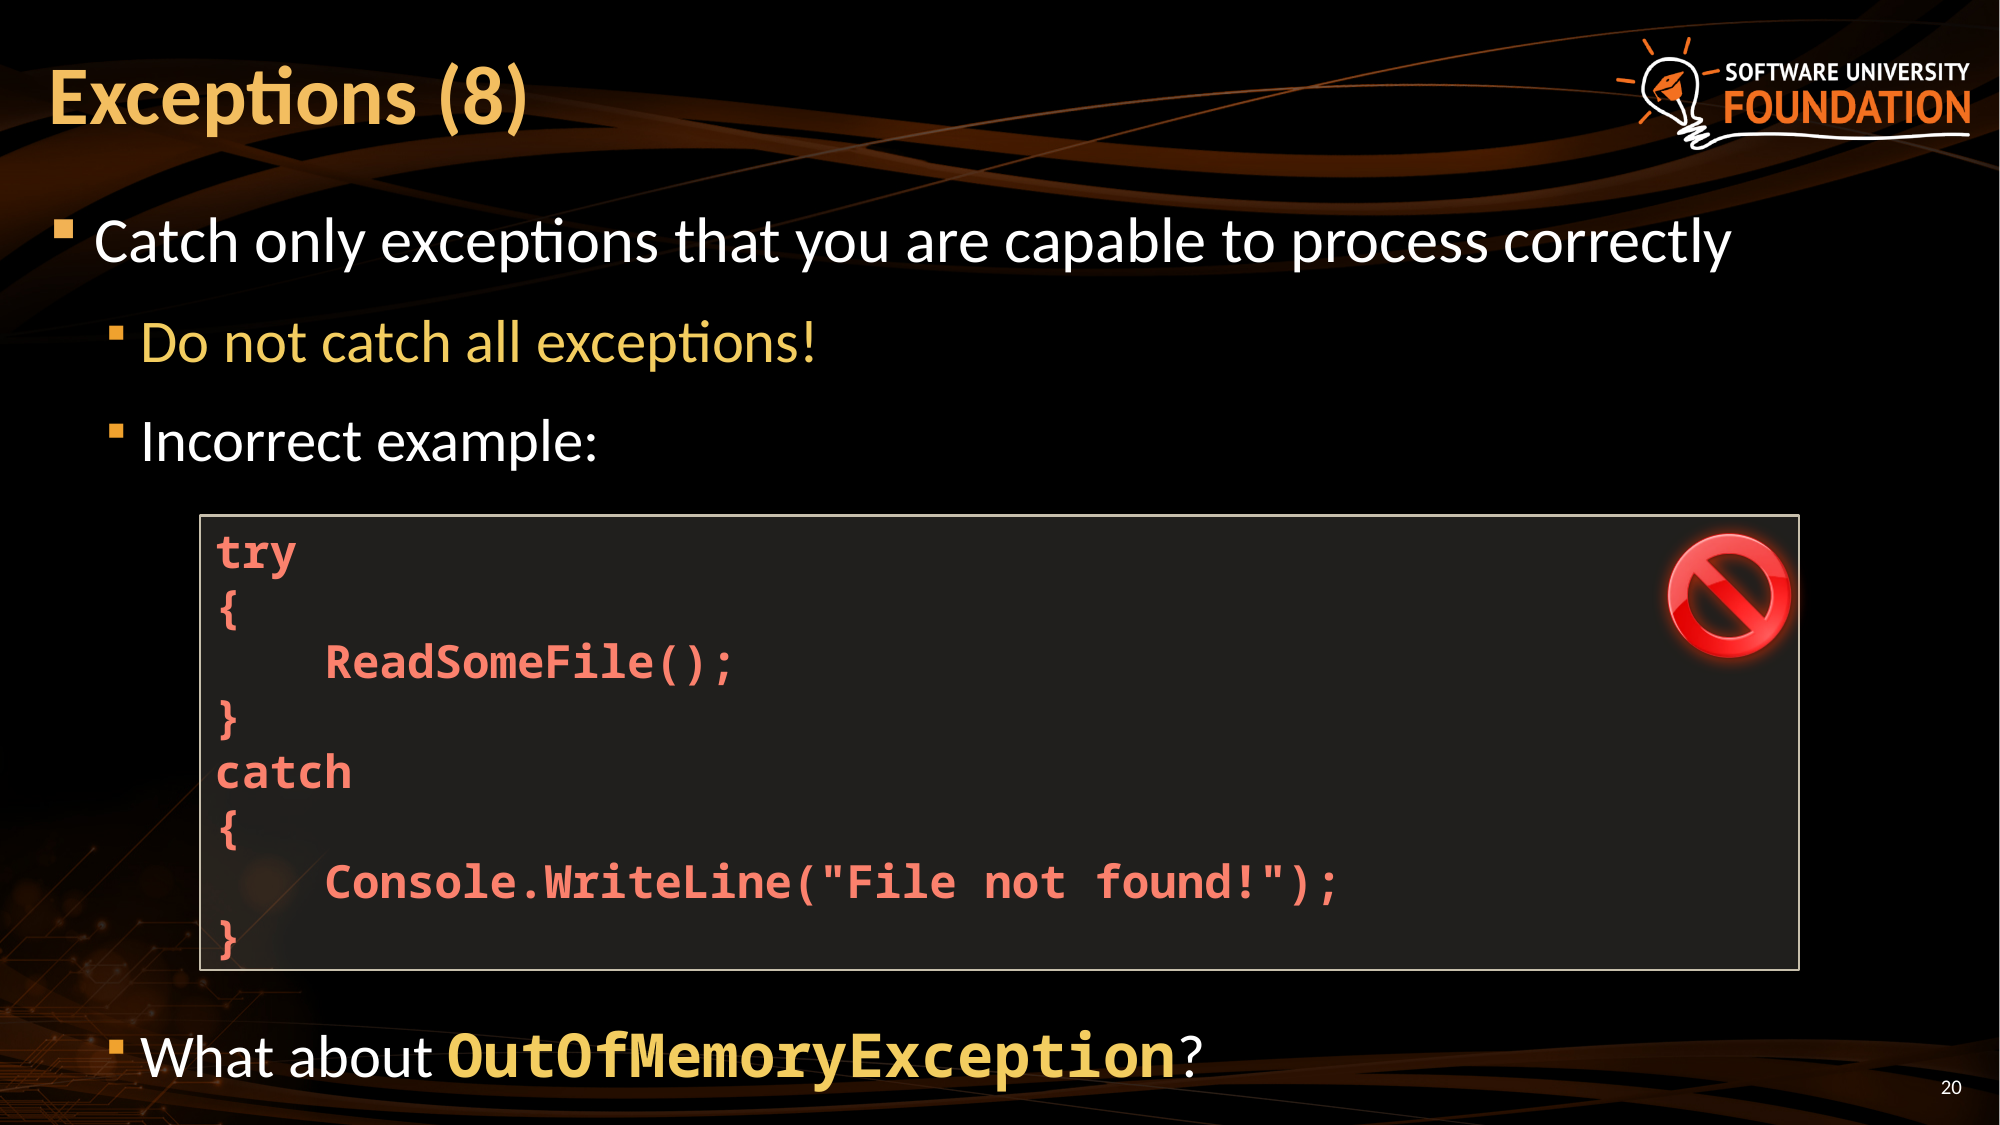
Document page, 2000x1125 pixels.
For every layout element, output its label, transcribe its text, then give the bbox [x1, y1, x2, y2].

text_box try { ReadSomeFile(); } catch { Console.WriteLine("File not found!"); } [199, 515, 1800, 971]
list Catch only exceptions that you are capable to process correctly Do not catch all exceptions! Incorrect example: What about OutOfMemoryException? [31, 188, 1968, 1103]
title Exceptions (8) [30, 6, 1602, 189]
picture [0, 0, 2000, 1125]
